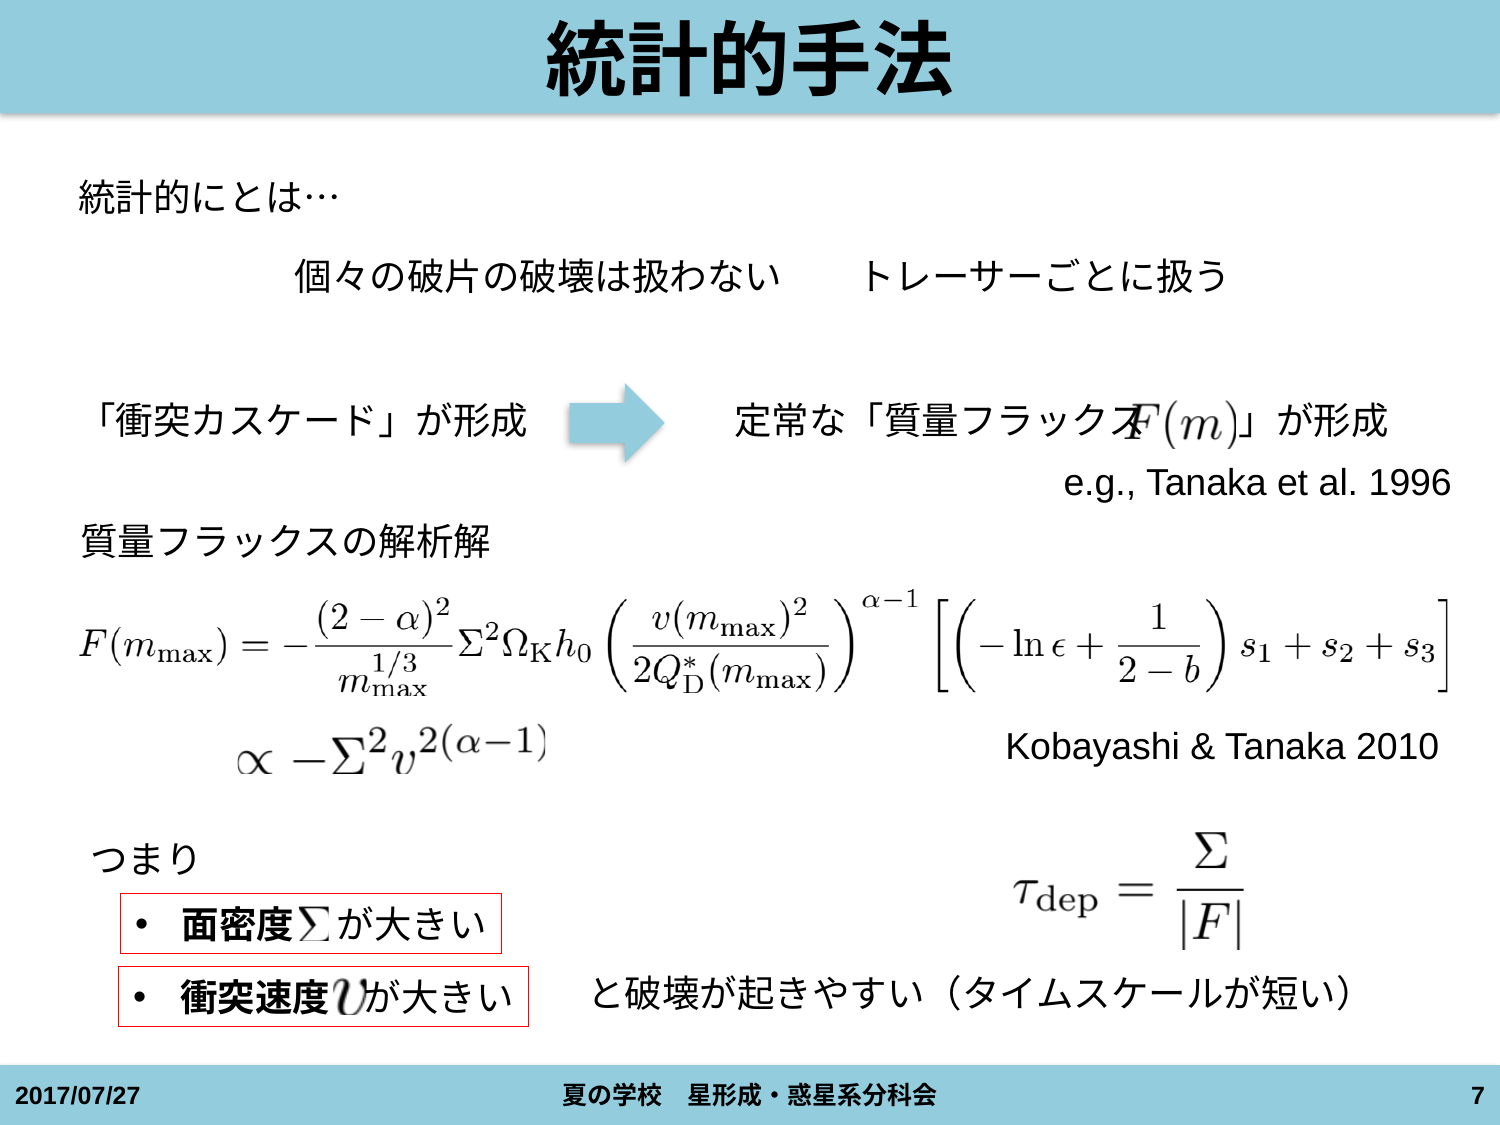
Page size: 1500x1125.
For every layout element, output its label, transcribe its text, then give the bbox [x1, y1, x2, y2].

text_box 「衝突カスケード」が形成 [63, 389, 544, 450]
slide_number 7 [1149, 1065, 1500, 1125]
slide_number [0, 1065, 350, 1125]
text_box つまり [75, 828, 218, 889]
text_box 統計的にとは… [63, 166, 356, 227]
picture [1013, 831, 1244, 950]
text_box 個々の破片の破壊は扱わない トレーサーごとに扱う [279, 245, 1247, 305]
title 統計的手法 [0, 0, 1500, 114]
picture [237, 723, 546, 775]
text_box [568, 382, 666, 464]
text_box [686, 389, 1437, 451]
picture [79, 589, 1448, 697]
footer 夏の学校 星形成・惑星系分科会 [512, 1065, 988, 1125]
text_box e.g., Tanaka et al. 1996 [1048, 450, 1467, 511]
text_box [109, 966, 538, 1028]
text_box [109, 893, 513, 955]
text_box と破壊が起きやすい（タイムスケールが短い） [572, 962, 1389, 1023]
text_box 質量フラックスの解析解 [65, 510, 507, 571]
text_box Kobayashi & Tanaka 2010 [990, 715, 1455, 775]
